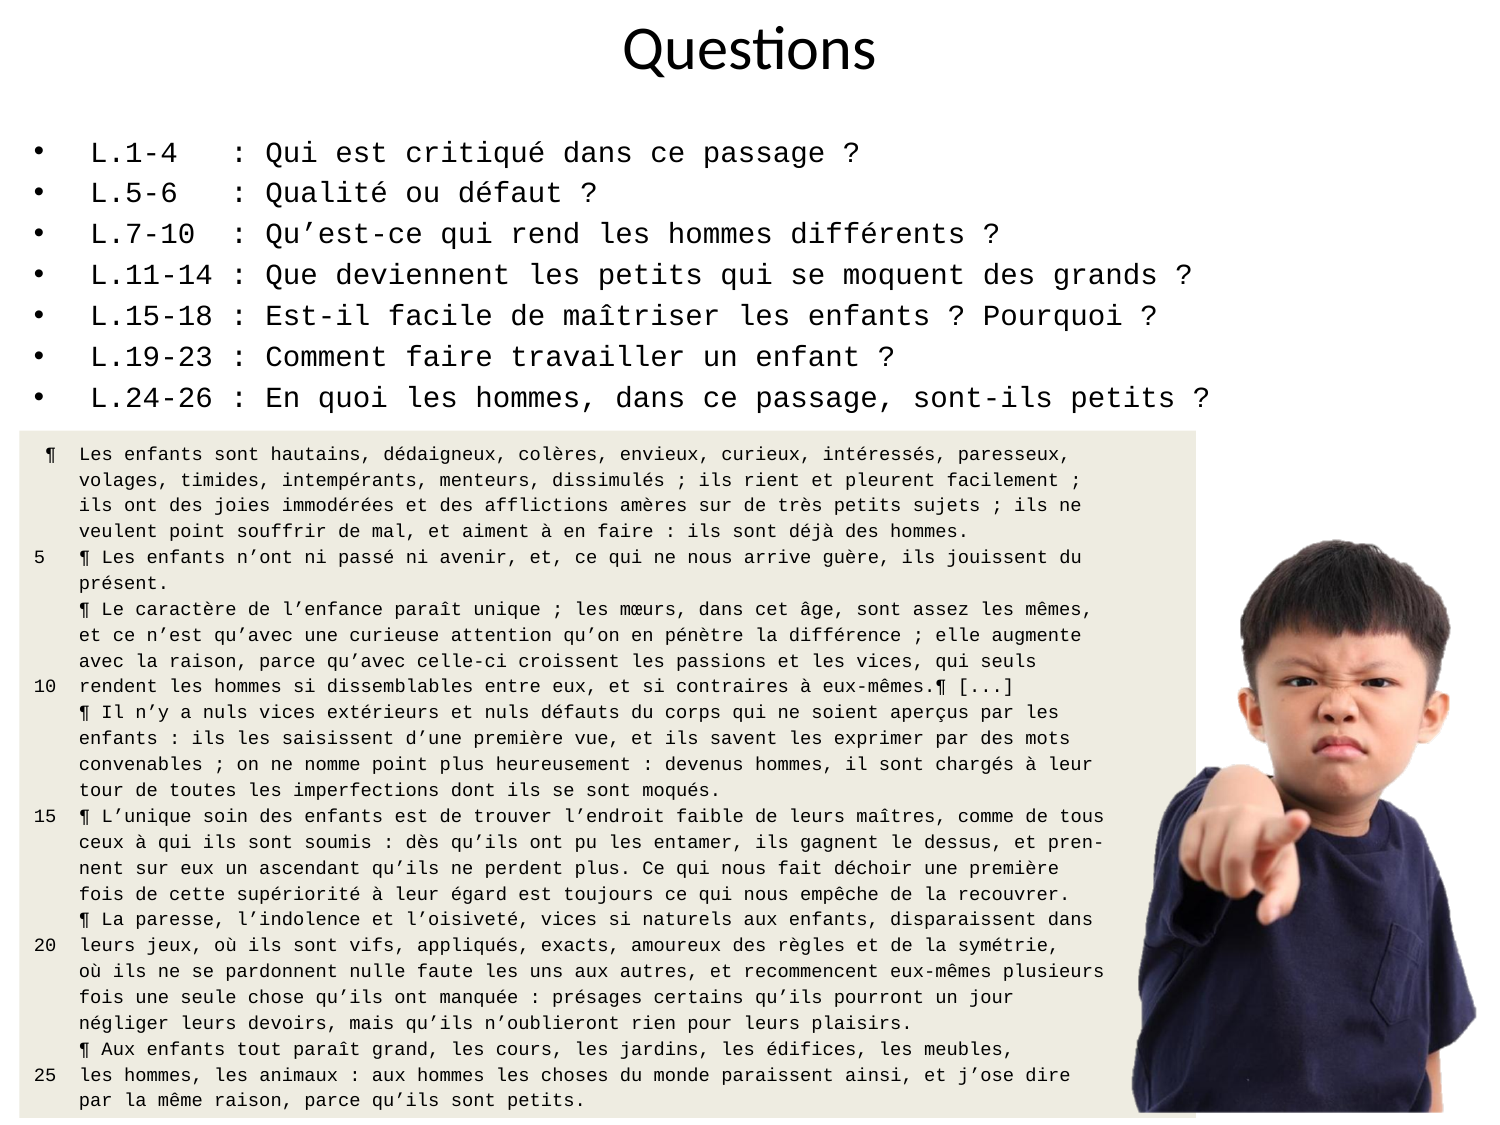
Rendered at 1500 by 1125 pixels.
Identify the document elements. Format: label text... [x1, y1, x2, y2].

picture [1127, 498, 1495, 1113]
text_box ¶ Les enfants sont hautains, dédaigneux, colères, envieux, curieux, intéressés, paresseux, volages, timides, intempérants, menteurs, dissimulés ; ils rient et pleurent facilement ; ils ont des joies immodérées et des afflictions amères sur de très petits sujets ; ils ne veulent point souffrir de mal, et aiment à en faire : ils sont déjà des hommes. 5 ¶ Les enfants n’ont ni passé ni avenir, et, ce qui ne nous arrive guère, ils jouissent du présent. ¶ Le caractère de l’enfance paraît unique ; les mœurs, dans cet âge, sont assez les mêmes, et ce n’est qu’avec une curieuse attention qu’on en pénètre la différence ; elle augmente avec la raison, parce qu’avec celle-ci croissent les passions et les vices, qui seuls 10 rendent les hommes si dissemblables entre eux, et si contraires à eux-mêmes.¶ [...] ¶ Il n’y a nuls vices extérieurs et nuls défauts du corps qui ne soient aperçus par les enfants : ils les saisissent d’une première vue, et ils savent les exprimer par des mots convenables ; on ne nomme point plus heureusement : devenus hommes, il sont chargés à leur tour de toutes les imperfections dont ils se sont moqués. 15 ¶ L’unique soin des enfants est de trouver l’endroit faible de leurs maîtres, comme de tous ceux à qui ils sont soumis : dès qu’ils ont pu les entamer, ils gagnent le dessus, et pren- nent sur eux un ascendant qu’ils ne perdent plus. Ce qui nous fait déchoir une première fois de cette supériorité à leur égard est toujours ce qui nous empêche de la recouvrer. ¶ La paresse, l’indolence et l’oisiveté, vices si naturels aux enfants, disparaissent dans 20 leurs jeux, où ils sont vifs, appliqués, exacts, amoureux des règles et de la symétrie, où ils ne se pardonnent nulle faute les uns aux autres, et recommencent eux-mêmes plusieurs fois une seule chose qu’ils ont manquée : présages certains qu’ils pourront un jour négliger leurs devoirs, mais qu’ils n’oublieront rien pour leurs plaisirs. ¶ Aux enfants tout paraît grand, les cours, les jardins, les édifices, les meubles, 25 les hommes, les animaux : aux hommes les choses du monde paraissent ainsi, et j’ose dire par la même raison, parce qu’ils sont petits. [19, 430, 1196, 1118]
title Questions [0, 0, 1500, 90]
list L.1-4 : Qui est critiqué dans ce passage ? L.5-6 : Qualité ou défaut ? L.7-10 : Qu’est-ce qui rend les hommes différents ? L.11-14 : Que deviennent les petits qui se moquent des grands ? L.15-18 : Est-il facile de maîtriser les enfants ? Pourquoi ? L.19-23 : Comment faire travailler un enfant ? L.24-26 : En quoi les hommes, dans ce passage, sont-ils petits ? [19, 125, 1487, 457]
